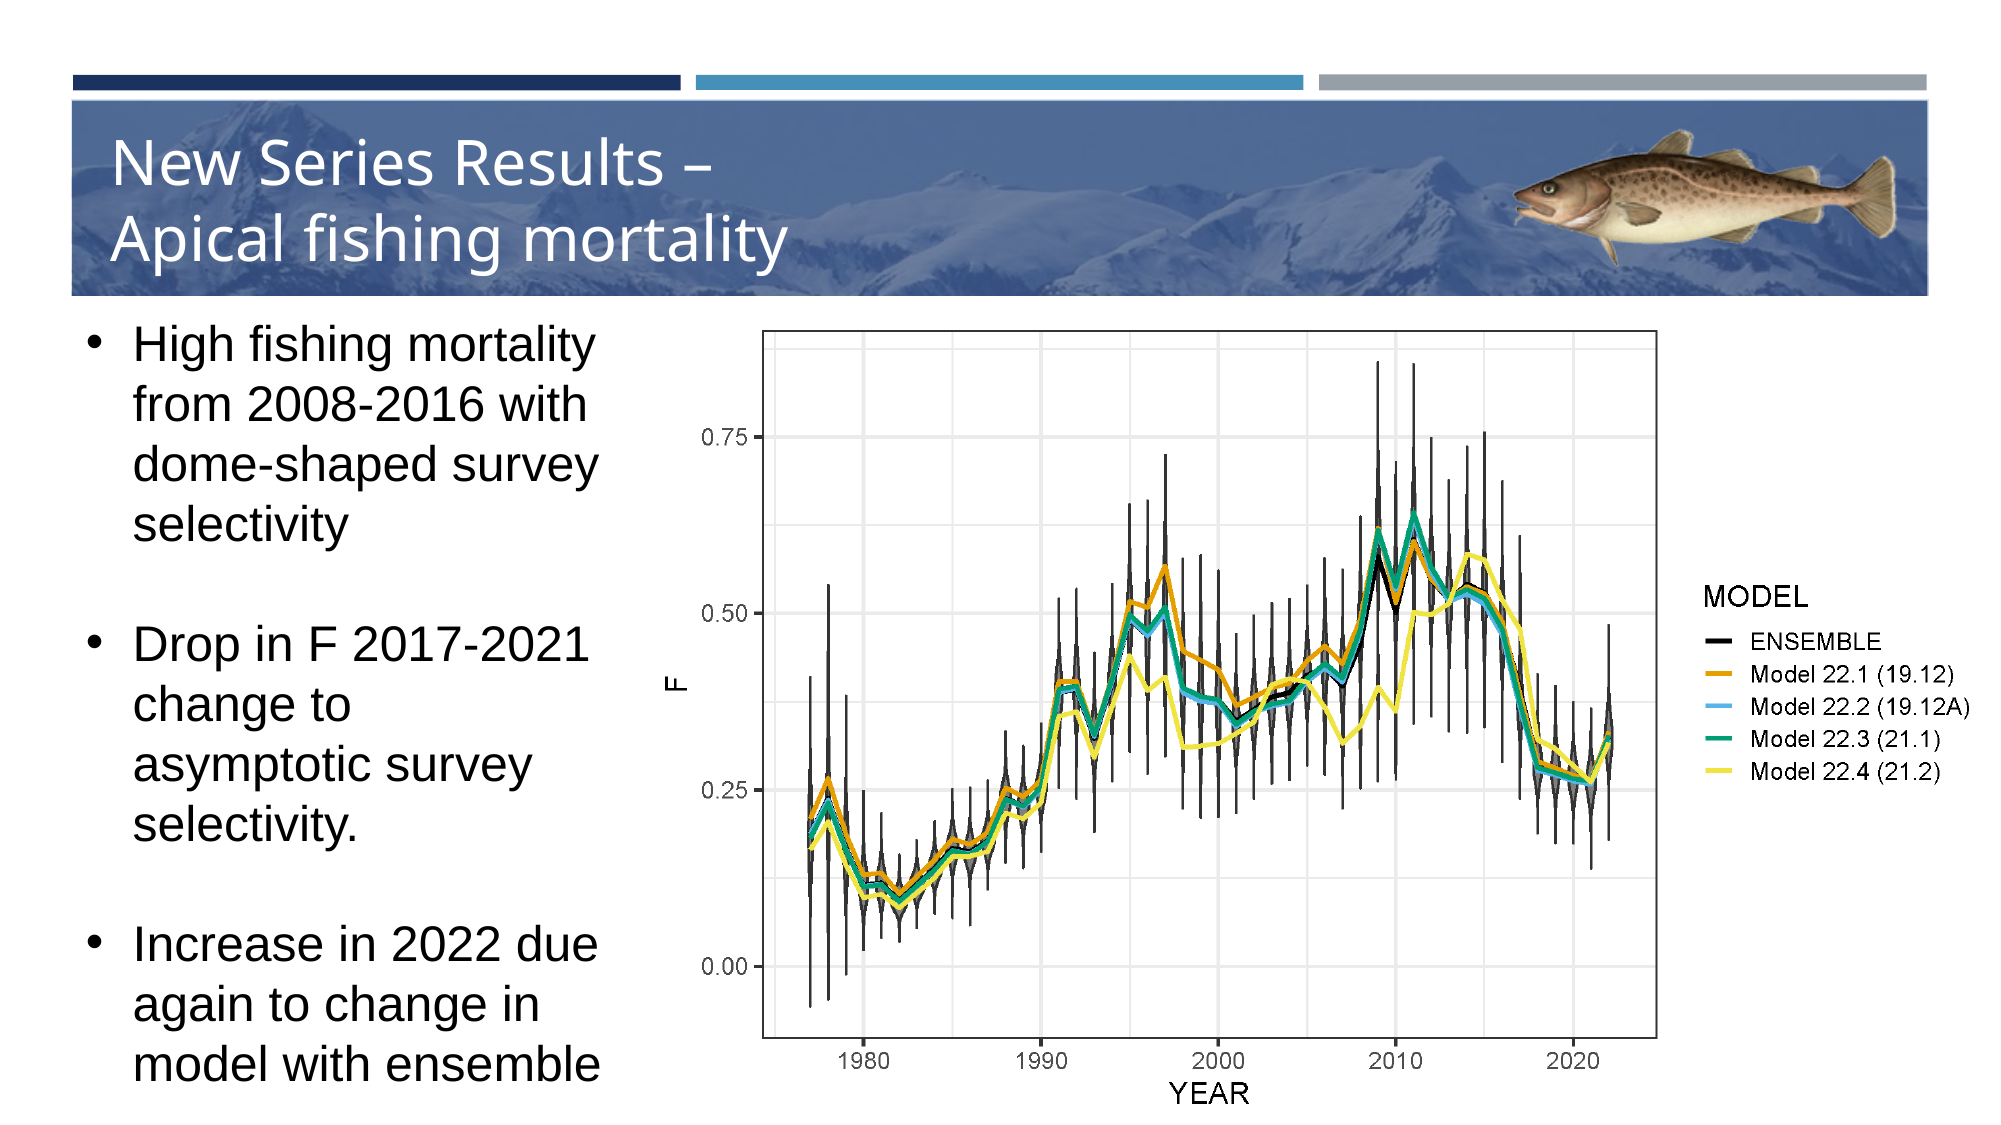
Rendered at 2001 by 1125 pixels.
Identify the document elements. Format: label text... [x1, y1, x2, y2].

title New Series Results – Apical fishing mortality [95, 115, 1503, 282]
picture [649, 77, 2000, 1125]
text_box High fishing mortality from 2008-2016 with dome-shaped survey selectivity Drop in F 2017-2021 change to asymptotic survey selectivity. Increase in 2022 due again to change in model with ensemble [71, 304, 620, 1100]
text_box [71, 99, 1503, 296]
text_box [1908, 99, 1929, 296]
